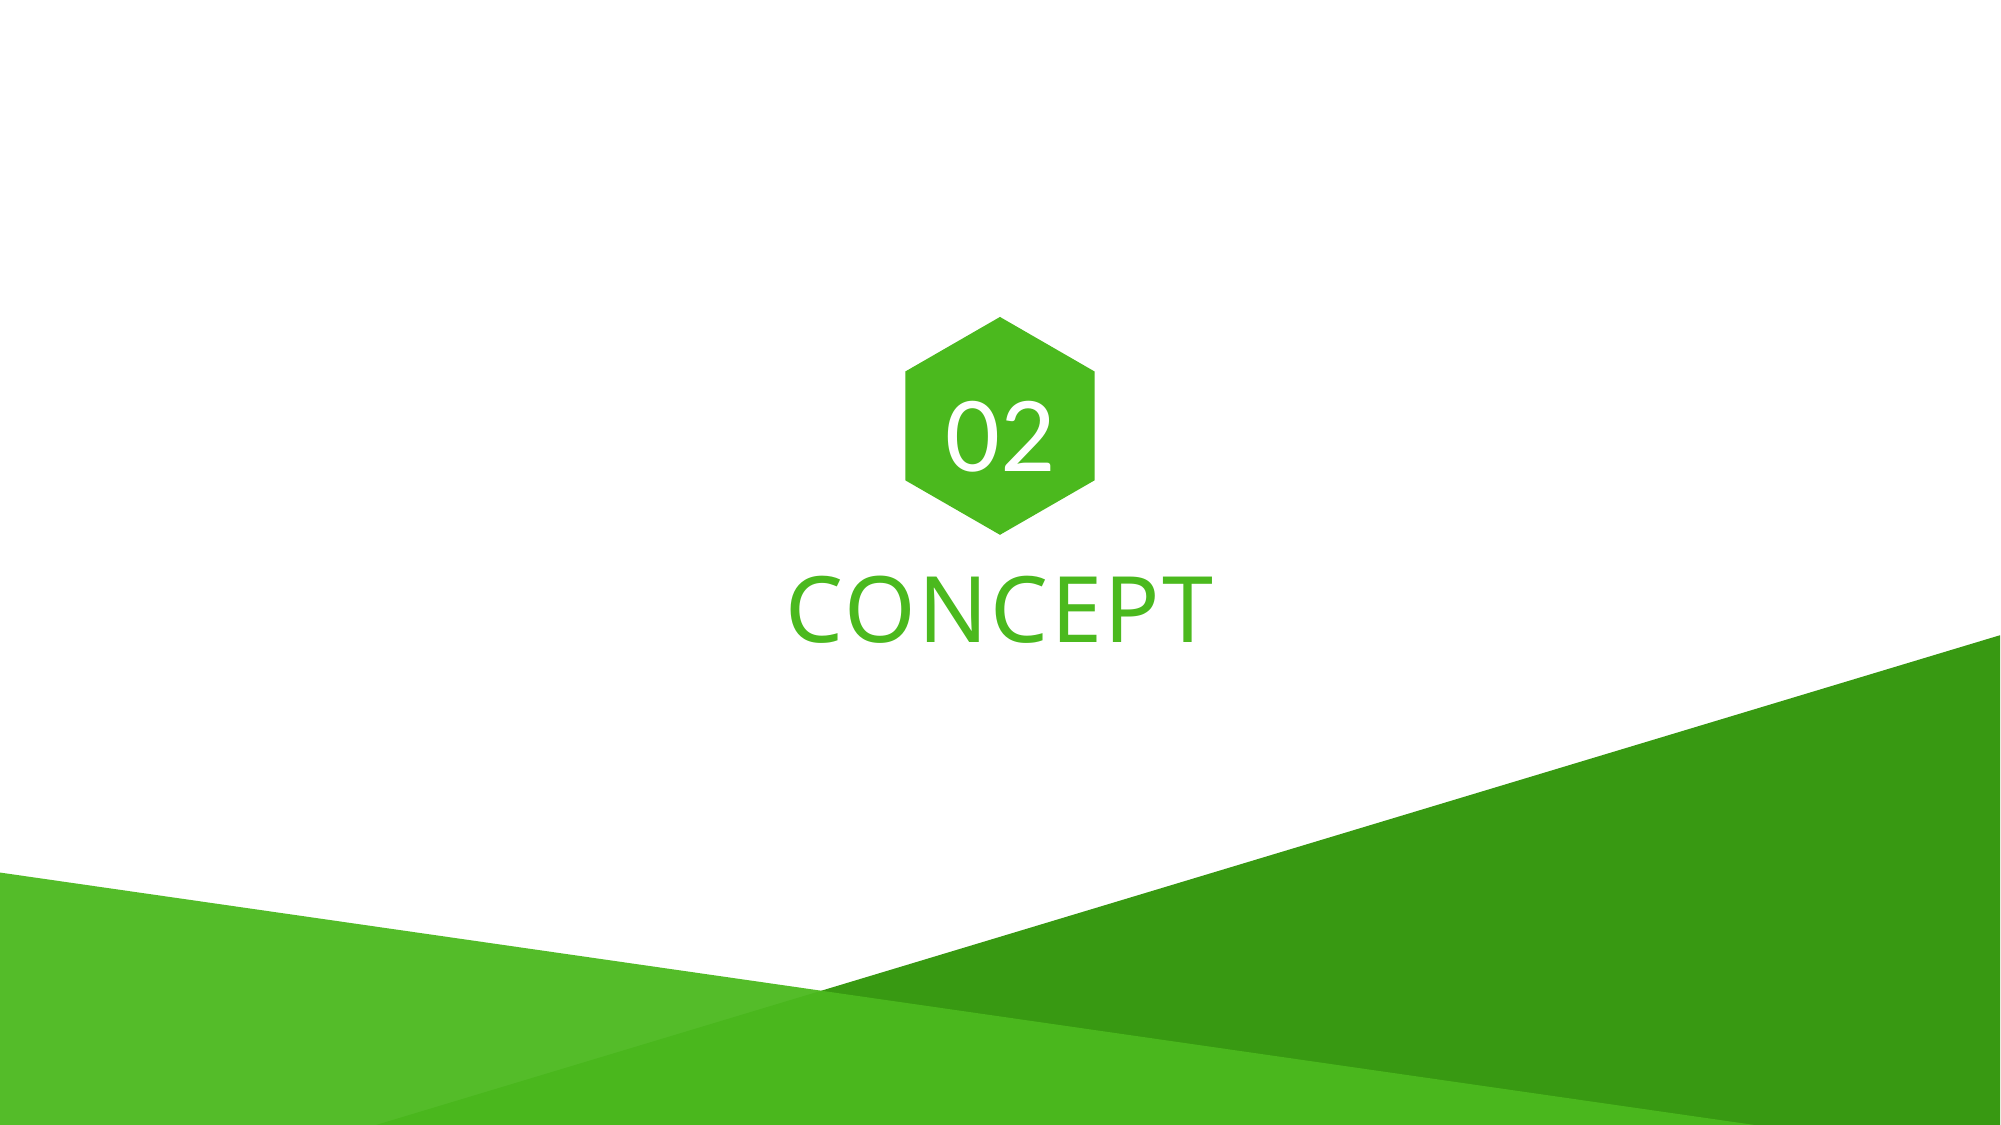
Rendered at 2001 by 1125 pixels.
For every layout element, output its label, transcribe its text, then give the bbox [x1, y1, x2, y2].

title Concept [137, 555, 1863, 668]
list 02 [905, 334, 1095, 510]
